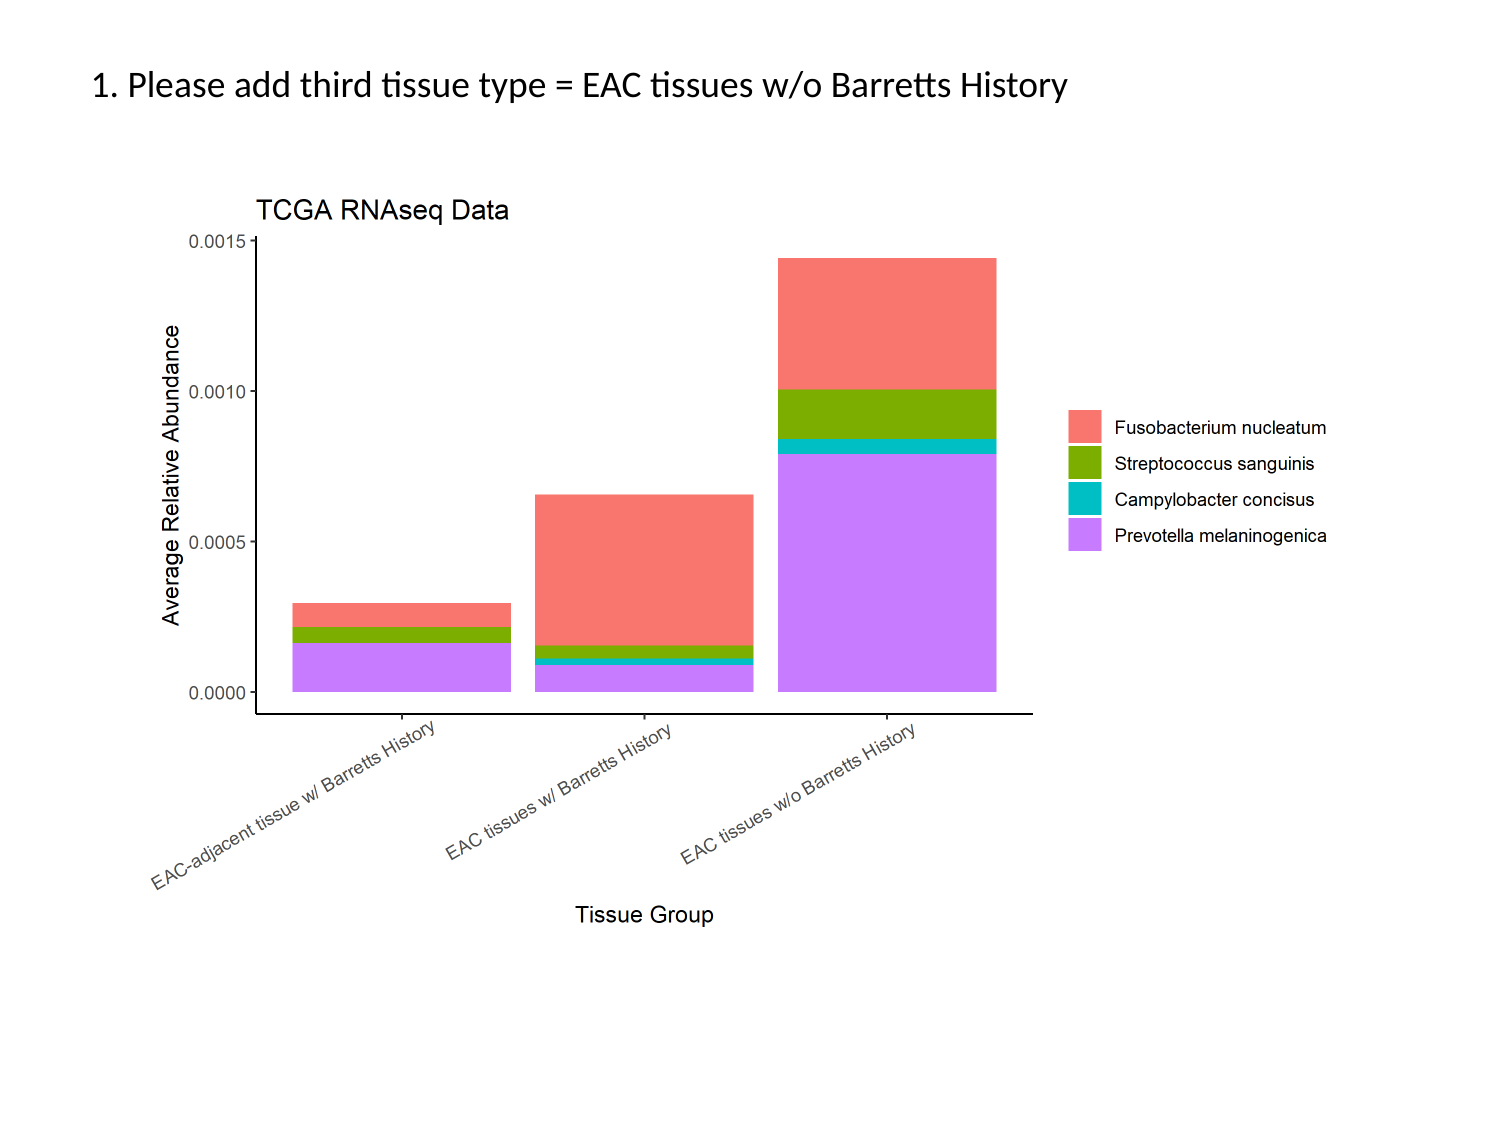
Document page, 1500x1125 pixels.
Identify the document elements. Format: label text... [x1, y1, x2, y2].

text_box 1. Please add third tissue type = EAC tissues w/o Barretts History [75, 52, 1406, 112]
picture [149, 187, 1350, 938]
